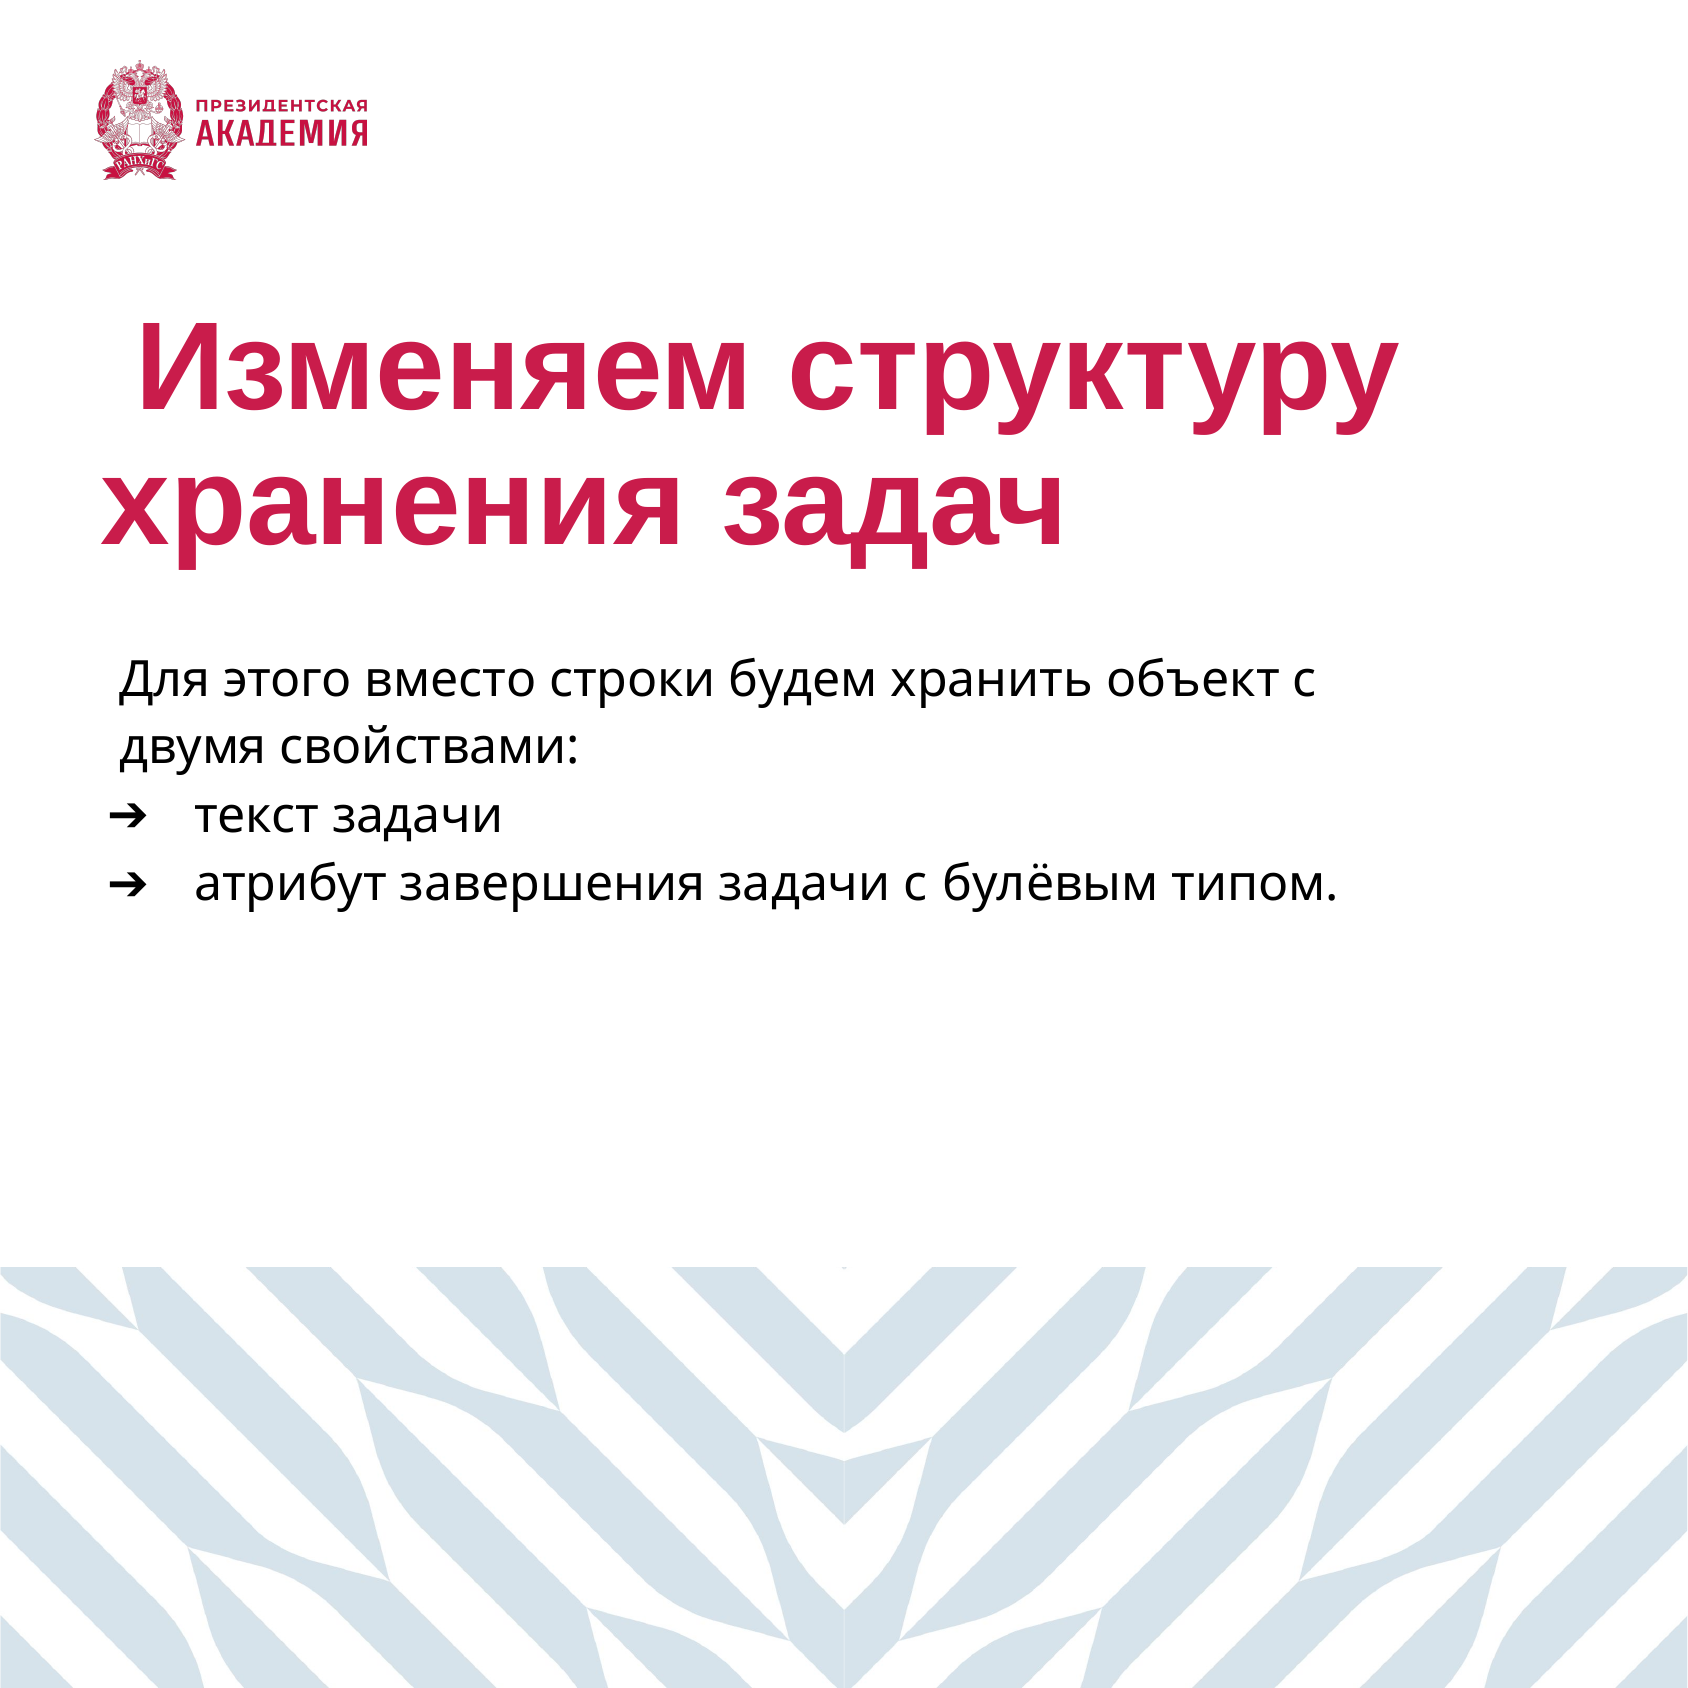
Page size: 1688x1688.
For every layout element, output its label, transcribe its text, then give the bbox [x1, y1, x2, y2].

picture [0, 1266, 1688, 1688]
picture [93, 60, 367, 181]
text_box Для этого вместо строки будем хранить объект с двумя свойствами: текст задачи атрибут завершения задачи с булёвым типом. [105, 636, 1410, 911]
title Изменяем структуру хранения задач [98, 280, 1405, 582]
